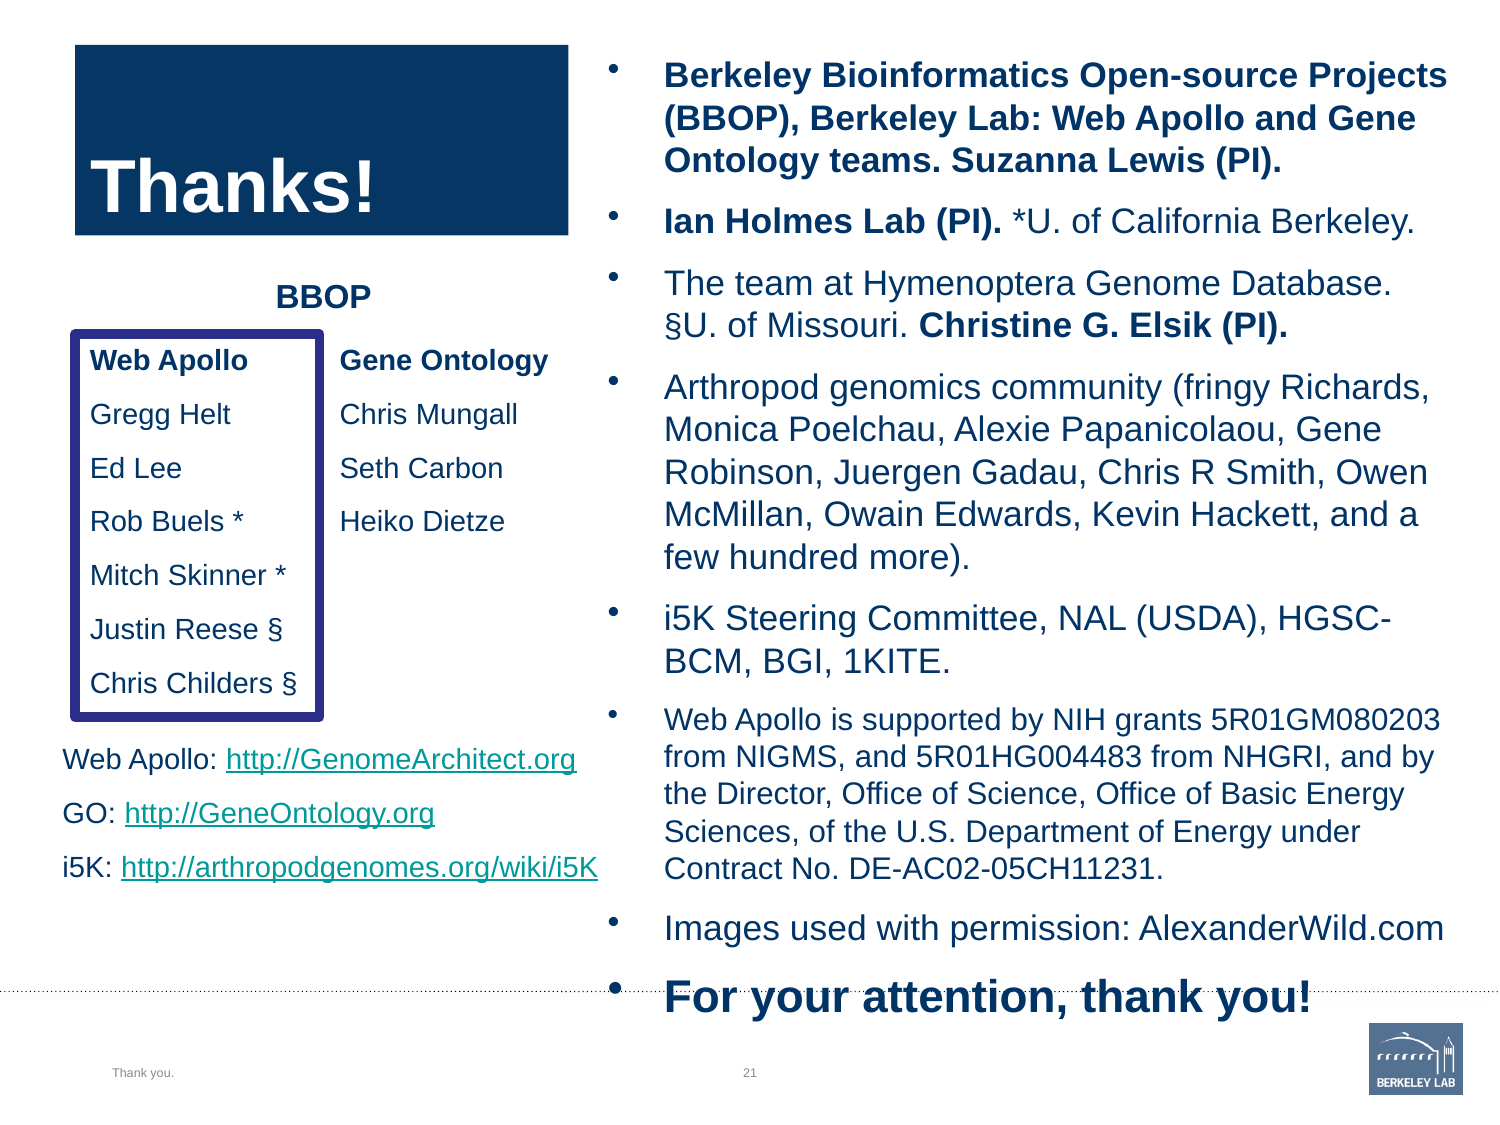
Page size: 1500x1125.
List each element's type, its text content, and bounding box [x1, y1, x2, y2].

title Thanks! [75, 44, 569, 236]
text_box Web Apollo: http://GenomeArchitect.org GO: http://GeneOntology.org i5K: http://arthropodgenomes.org/wiki/i5K [47, 733, 630, 989]
list Berkeley Bioinformatics Open-source Projects (BBOP), Berkeley Lab: Web Apollo and Gene Ontology teams. Suzanna Lewis (PI). Ian Holmes Lab (PI). *U. of California Berkeley. The team at Hymenoptera Genome Database. §U. of Missouri. Christine G. Elsik (PI). Arthropod genomics community (fringy Richards, Monica Poelchau, Alexie Papanicolaou, Gene Robinson, Juergen Gadau, Chris R Smith, Owen McMillan, Owain Edwards, Kevin Hackett, and a few hundred more). i5K Steering Committee, NAL (USDA), HGSC-BCM, BGI, 1KITE. Web Apollo is supported by NIH grants 5R01GM080203 from NIGMS, and 5R01HG004483 from NHGRI, and by the Director, Office of Science, Office of Basic Energy Sciences, of the U.S. Department of Energy under Contract No. DE-AC02-05CH11231. Images used with permission: AlexanderWild.com For your attention, thank you! [592, 44, 1471, 1005]
list Web Apollo Gregg Helt Ed Lee Rob Buels * Mitch Skinner * Justin Reese § Chris Childers § [75, 334, 320, 717]
text_box BBOP [76, 268, 572, 323]
picture [1369, 1023, 1463, 1095]
text_box Gene Ontology Chris Mungall Seth Carbon Heiko Dietze [324, 334, 574, 733]
slide_number 21 [575, 1042, 925, 1103]
footer Thank you. [97, 1042, 573, 1103]
